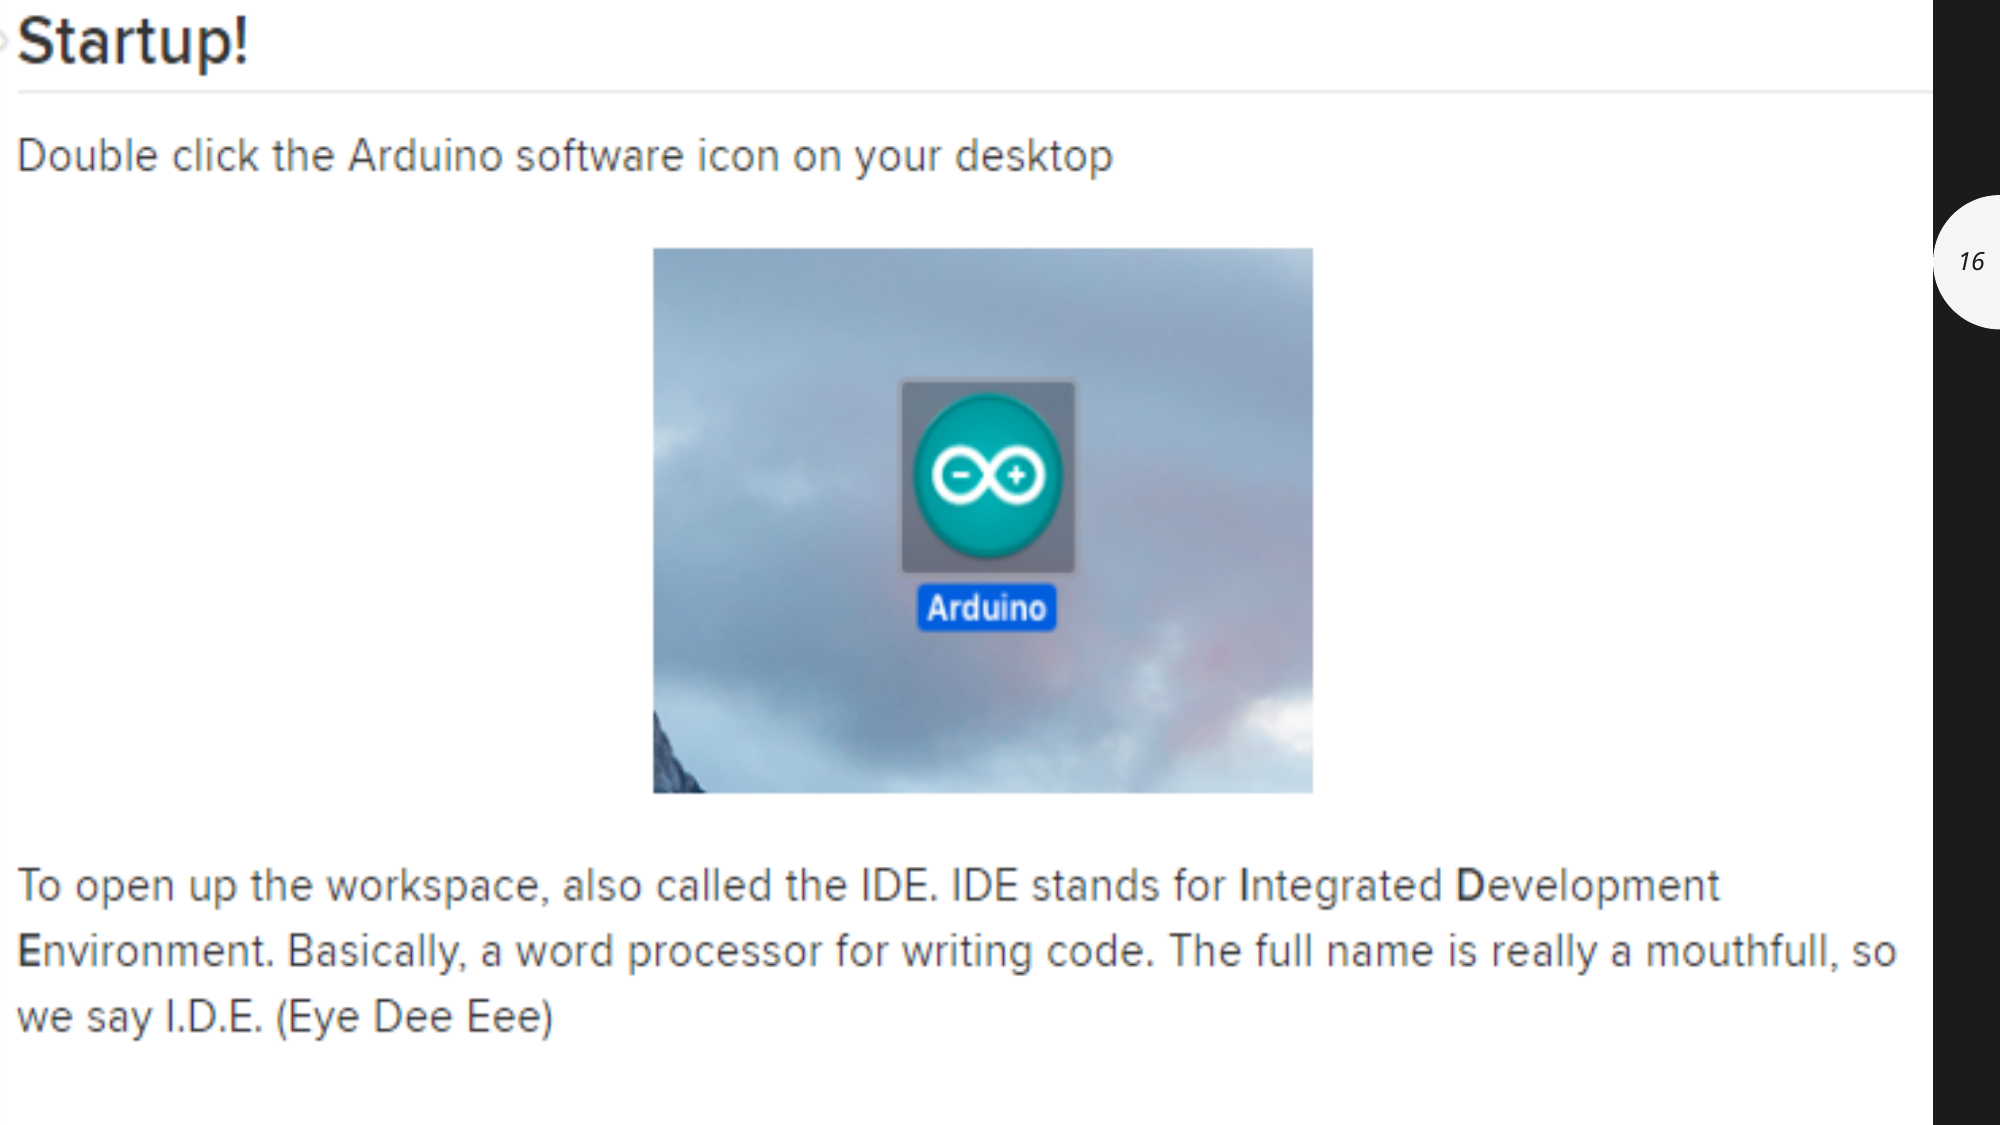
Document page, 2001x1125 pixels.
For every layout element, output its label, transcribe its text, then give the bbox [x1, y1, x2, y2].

slide_number 16 [1934, 232, 2000, 293]
picture [0, 0, 1934, 1125]
